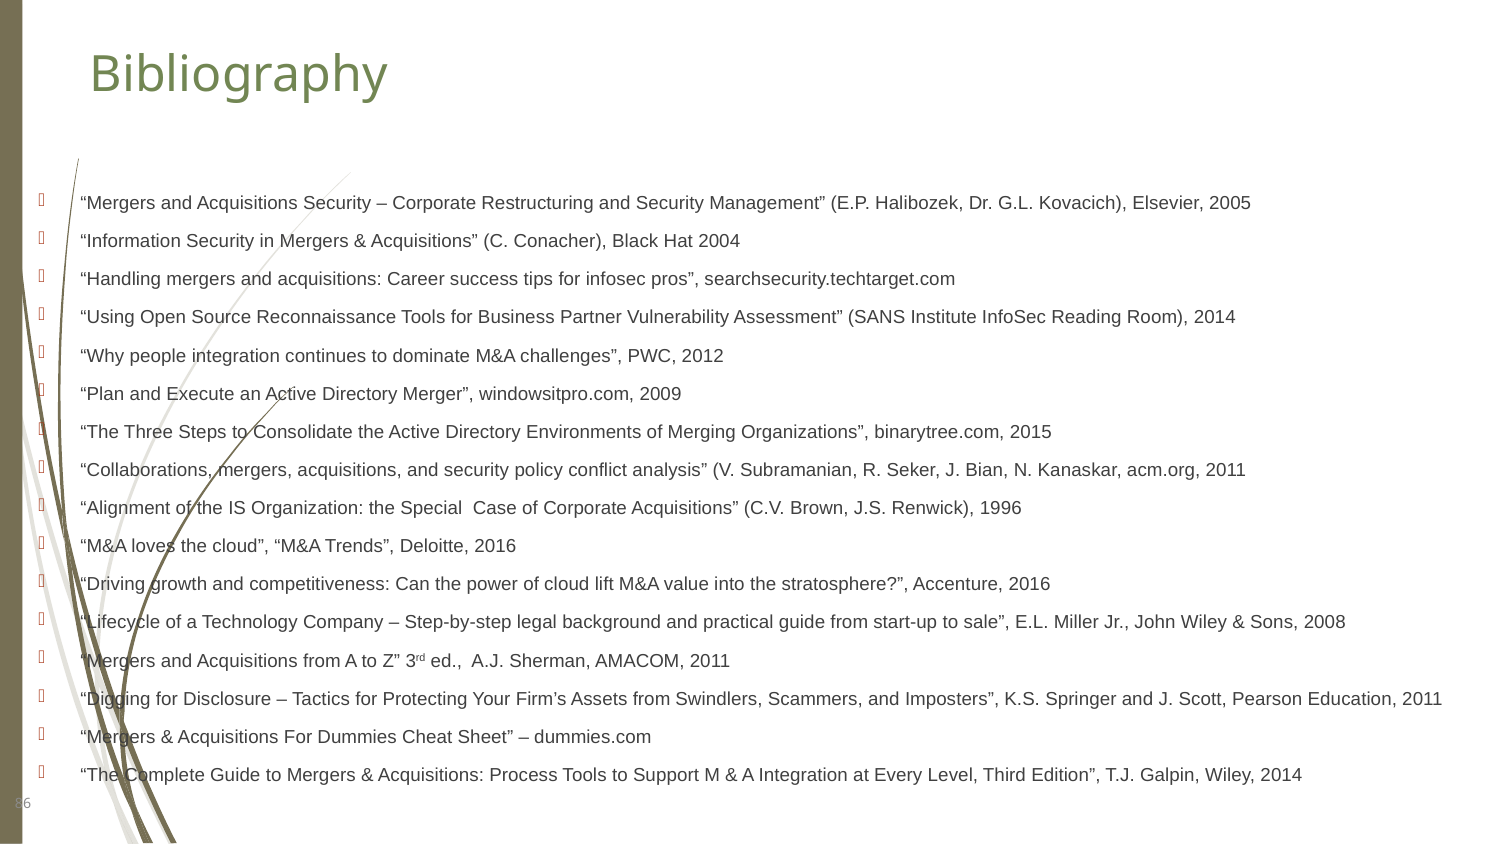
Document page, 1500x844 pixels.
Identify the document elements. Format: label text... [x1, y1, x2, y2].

text_box “Mergers and Acquisitions Security – Corporate Restructuring and Security Management” (E.P. Halibozek, Dr. G.L. Kovacich), Elsevier, 2005 “Information Security in Mergers & Acquisitions” (C. Conacher), Black Hat 2004 “Handling mergers and acquisitions: Career success tips for infosec pros”, searchsecurity.techtarget.com “Using Open Source Reconnaissance Tools for Business Partner Vulnerability Assessment” (SANS Institute InfoSec Reading Room), 2014 “Why people integration continues to dominate M&A challenges”, PWC, 2012 “Plan and Execute an Active Directory Merger”, windowsitpro.com, 2009 “The Three Steps to Consolidate the Active Directory Environments of Merging Organizations”, binarytree.com, 2015 “Collaborations, mergers, acquisitions, and security policy conflict analysis” (V. Subramanian, R. Seker, J. Bian, N. Kanaskar, acm.org, 2011 “Alignment of the IS Organization: the Special Case of Corporate Acquisitions” (C.V. Brown, J.S. Renwick), 1996 “M&A loves the cloud”, “M&A Trends”, Deloitte, 2016 “Driving growth and competitiveness: Can the power of cloud lift M&A value into the stratosphere?”, Accenture, 2016 “Lifecycle of a Technology Company – Step-by-step legal background and practical guide from start-up to sale”, E.L. Miller Jr., John Wiley & Sons, 2008 “Mergers and Acquisitions from A to Z” 3rd ed., A.J. Sherman, AMACOM, 2011 “Digging for Disclosure – Tactics for Protecting Your Firm’s Assets from Swindlers, Scammers, and Imposters”, K.S. Springer and J. Scott, Pearson Education, 2011 “Mergers & Acquisitions For Dummies Cheat Sheet” – dummies.com “The Complete Guide to Mergers & Acquisitions: Process Tools to Support M & A Integration at Every Level, Third Edition”, T.J. Galpin, Wiley, 2014 [23, 183, 1482, 778]
text_box Bibliography [75, 33, 1425, 148]
text_box <number> [0, 781, 475, 827]
